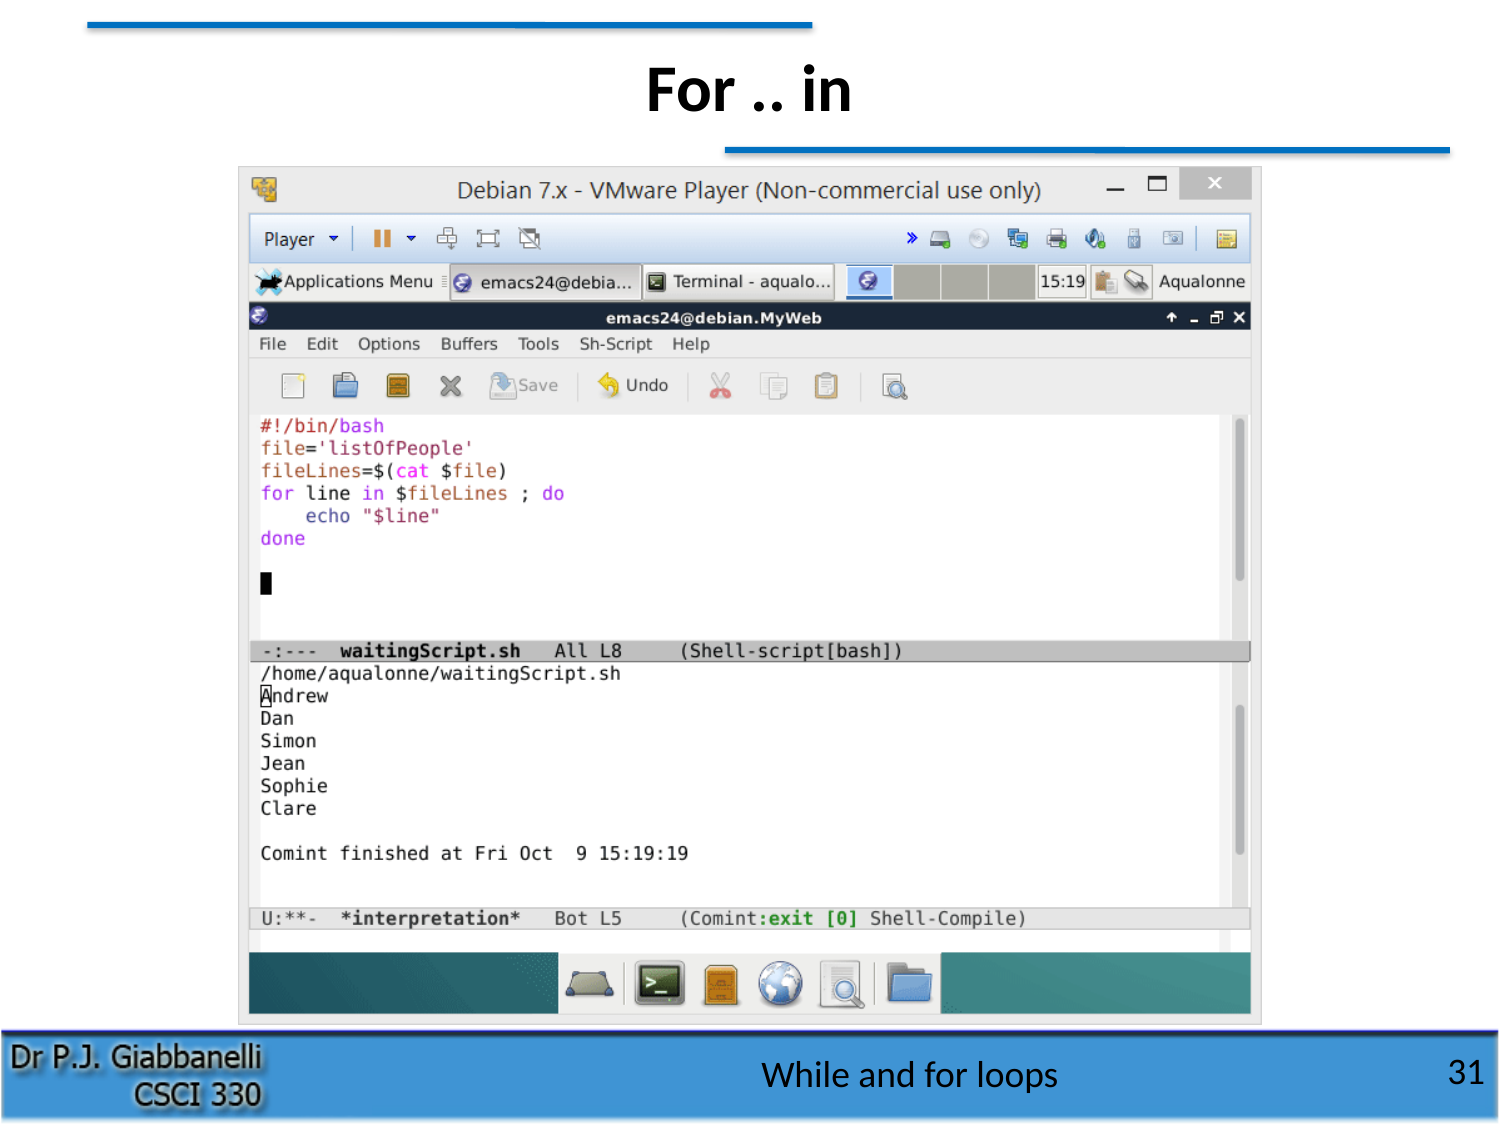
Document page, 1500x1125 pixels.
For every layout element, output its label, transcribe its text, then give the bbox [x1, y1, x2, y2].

text_box For .. in [0, 37, 1500, 133]
picture [0, 165, 1500, 1125]
